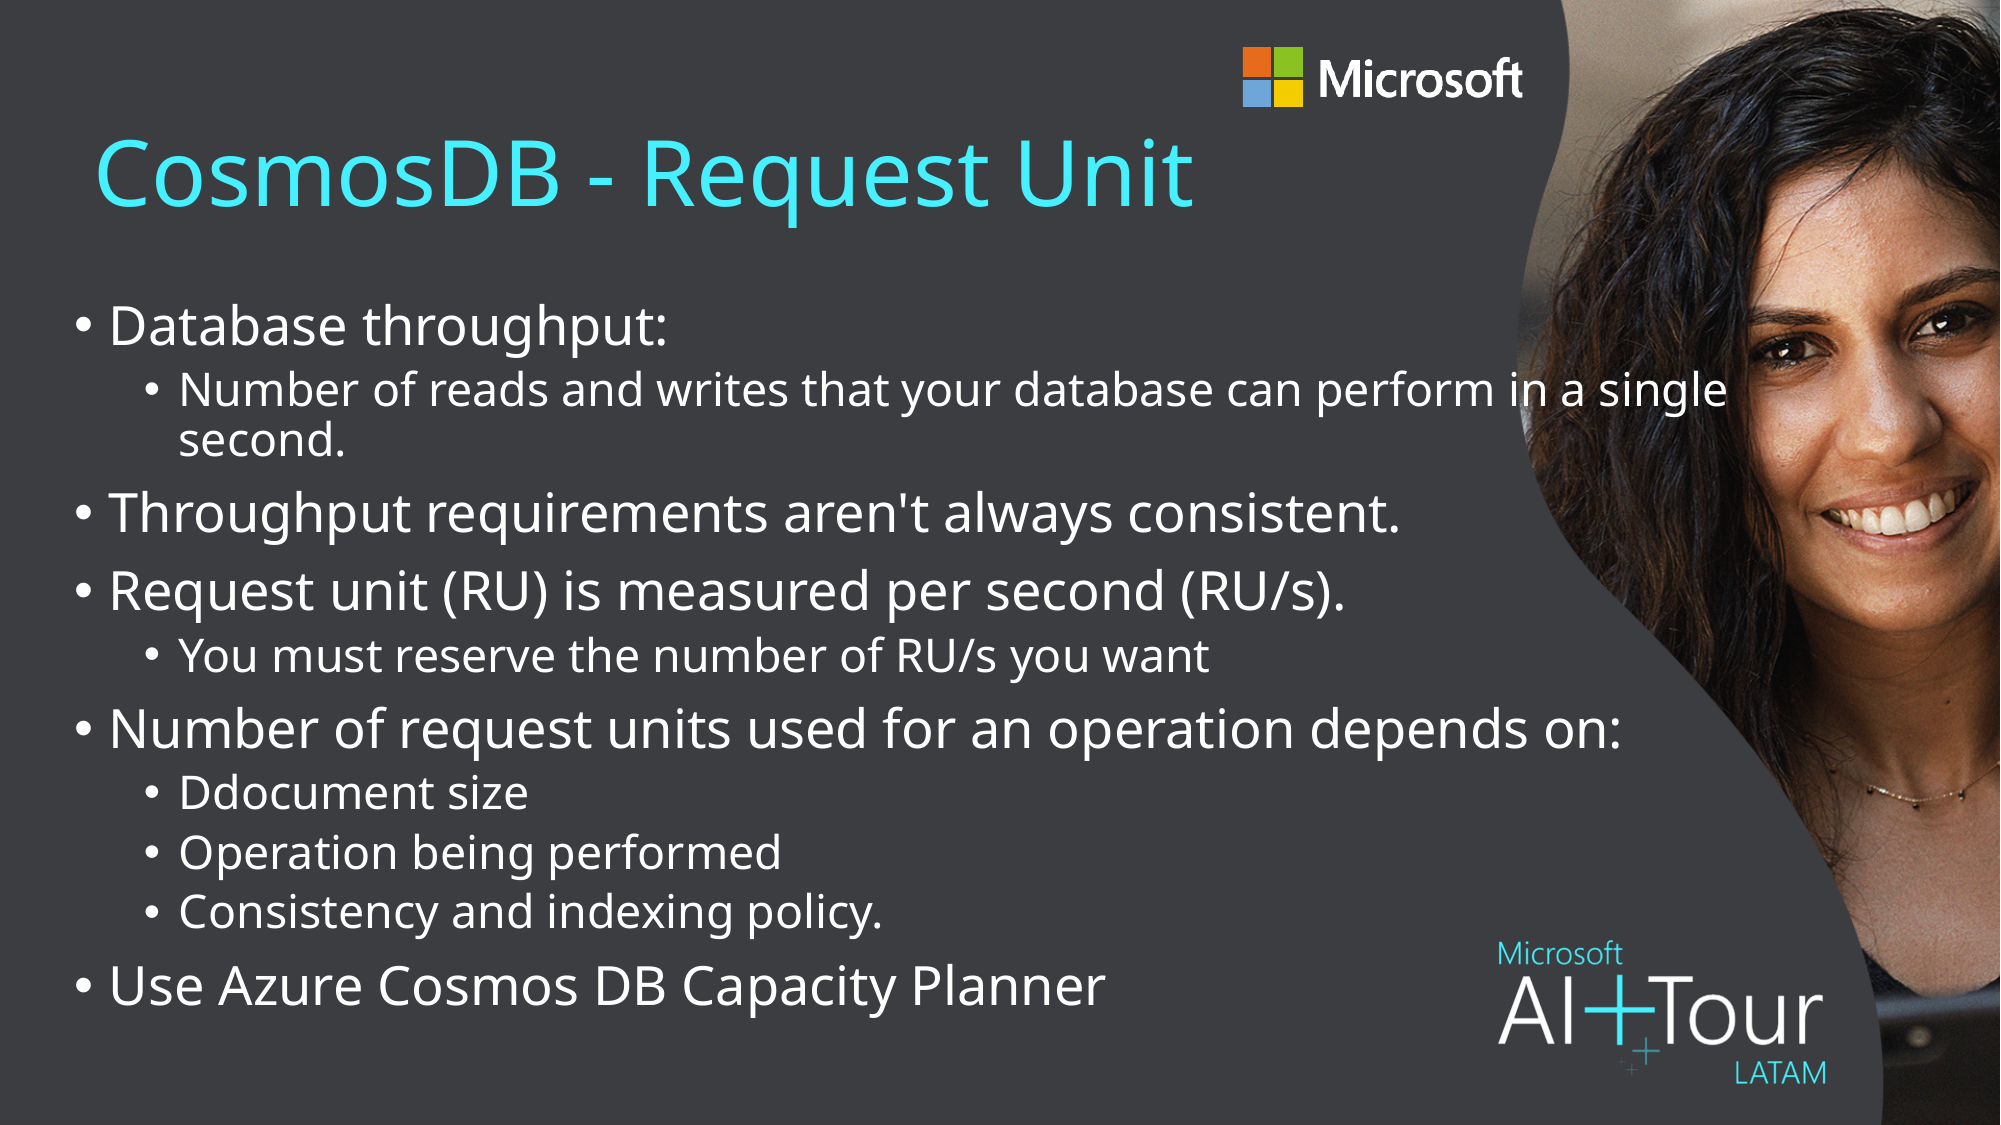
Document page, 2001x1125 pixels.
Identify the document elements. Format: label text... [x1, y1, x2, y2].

title CosmosDB - Request Unit [78, 104, 1804, 250]
list Database throughput: Number of reads and writes that your database can perform in a single second. Throughput requirements aren't always consistent. Request unit (RU) is measured per second (RU/s). You must reserve the number of RU/s you want Number of request units used for an operation depends on: Ddocument size Operation being performed Consistency and indexing policy. Use Azure Cosmos DB Capacity Planner [59, 290, 1804, 1030]
picture [0, 0, 2000, 1125]
